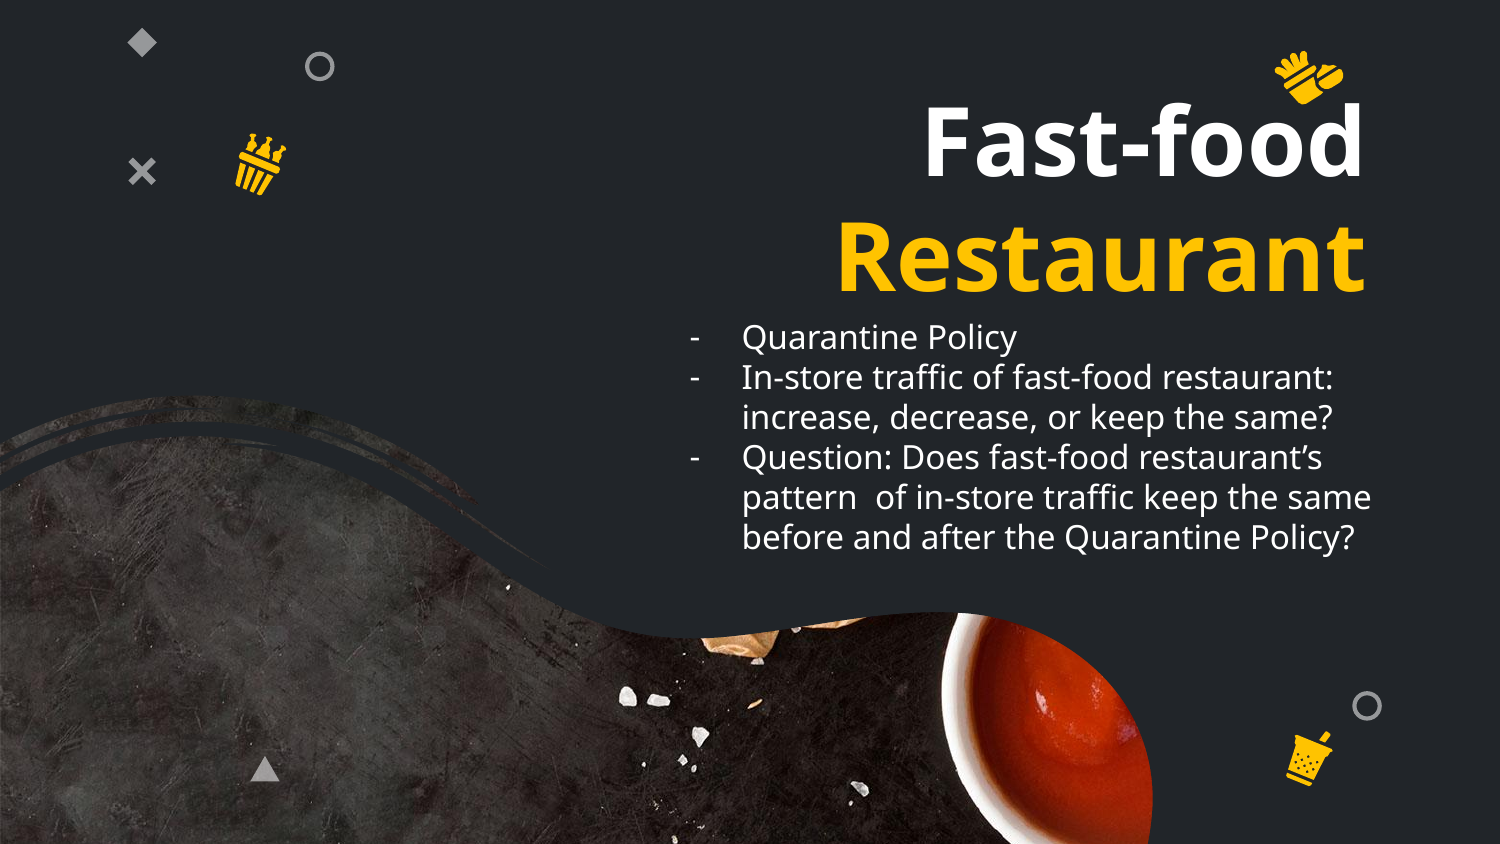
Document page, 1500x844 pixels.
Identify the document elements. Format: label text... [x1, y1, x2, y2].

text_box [237, 134, 281, 193]
title Fast-food Restaurant [651, 193, 1382, 301]
text_box [128, 157, 156, 185]
text_box [1352, 691, 1382, 721]
subtitle Quarantine Policy In-store traffic of fast-food restaurant: increase, decrease, or keep the same? Question: Does fast-food restaurant’s pattern of in-store traffic keep the same before and after the Quarantine Policy? [1262, 301, 1452, 529]
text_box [0, 293, 1258, 844]
